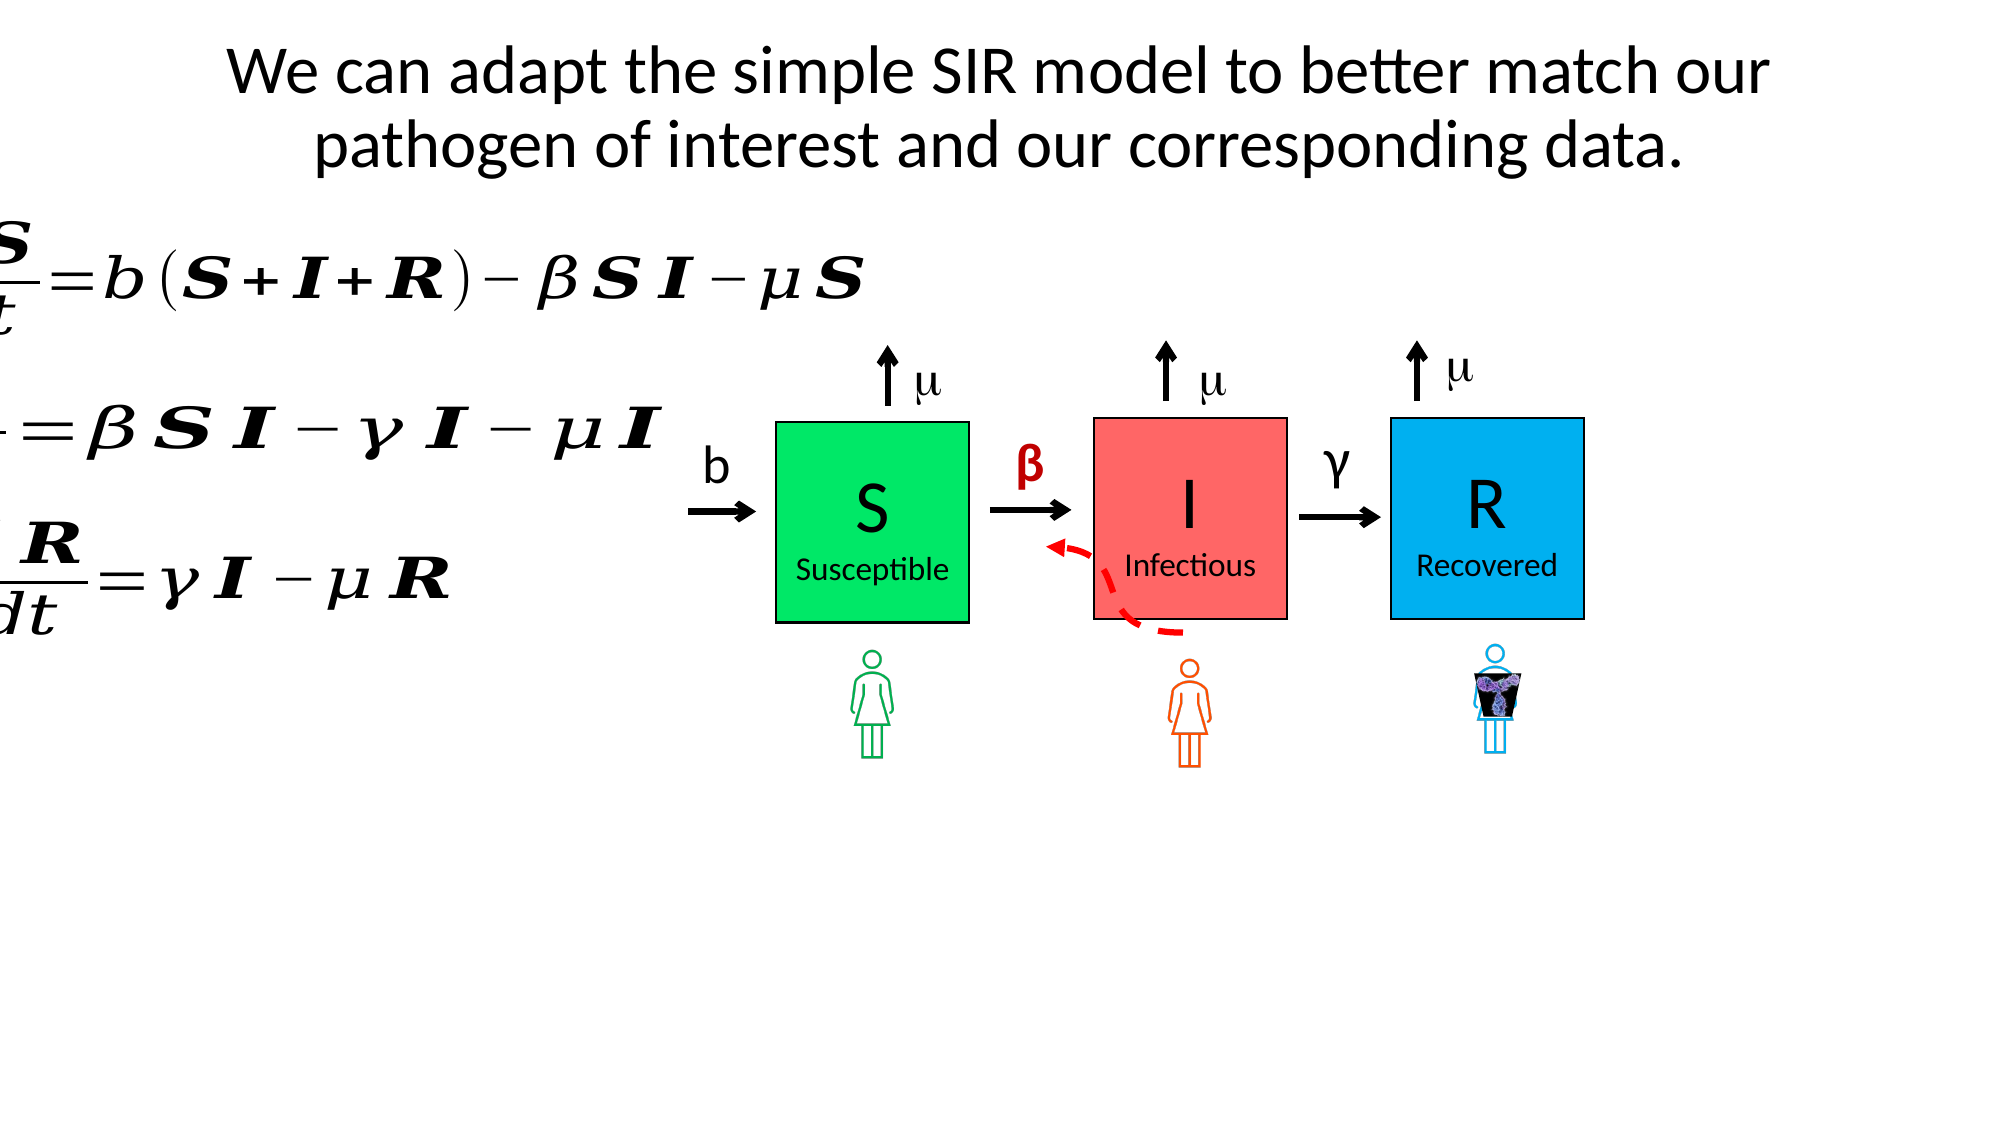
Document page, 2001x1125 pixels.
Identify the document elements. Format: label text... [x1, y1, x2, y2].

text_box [610, 287, 1584, 771]
text_box We can adapt the simple SIR model to better match our pathogen of interest and our corresponding data. [187, 0, 1813, 218]
